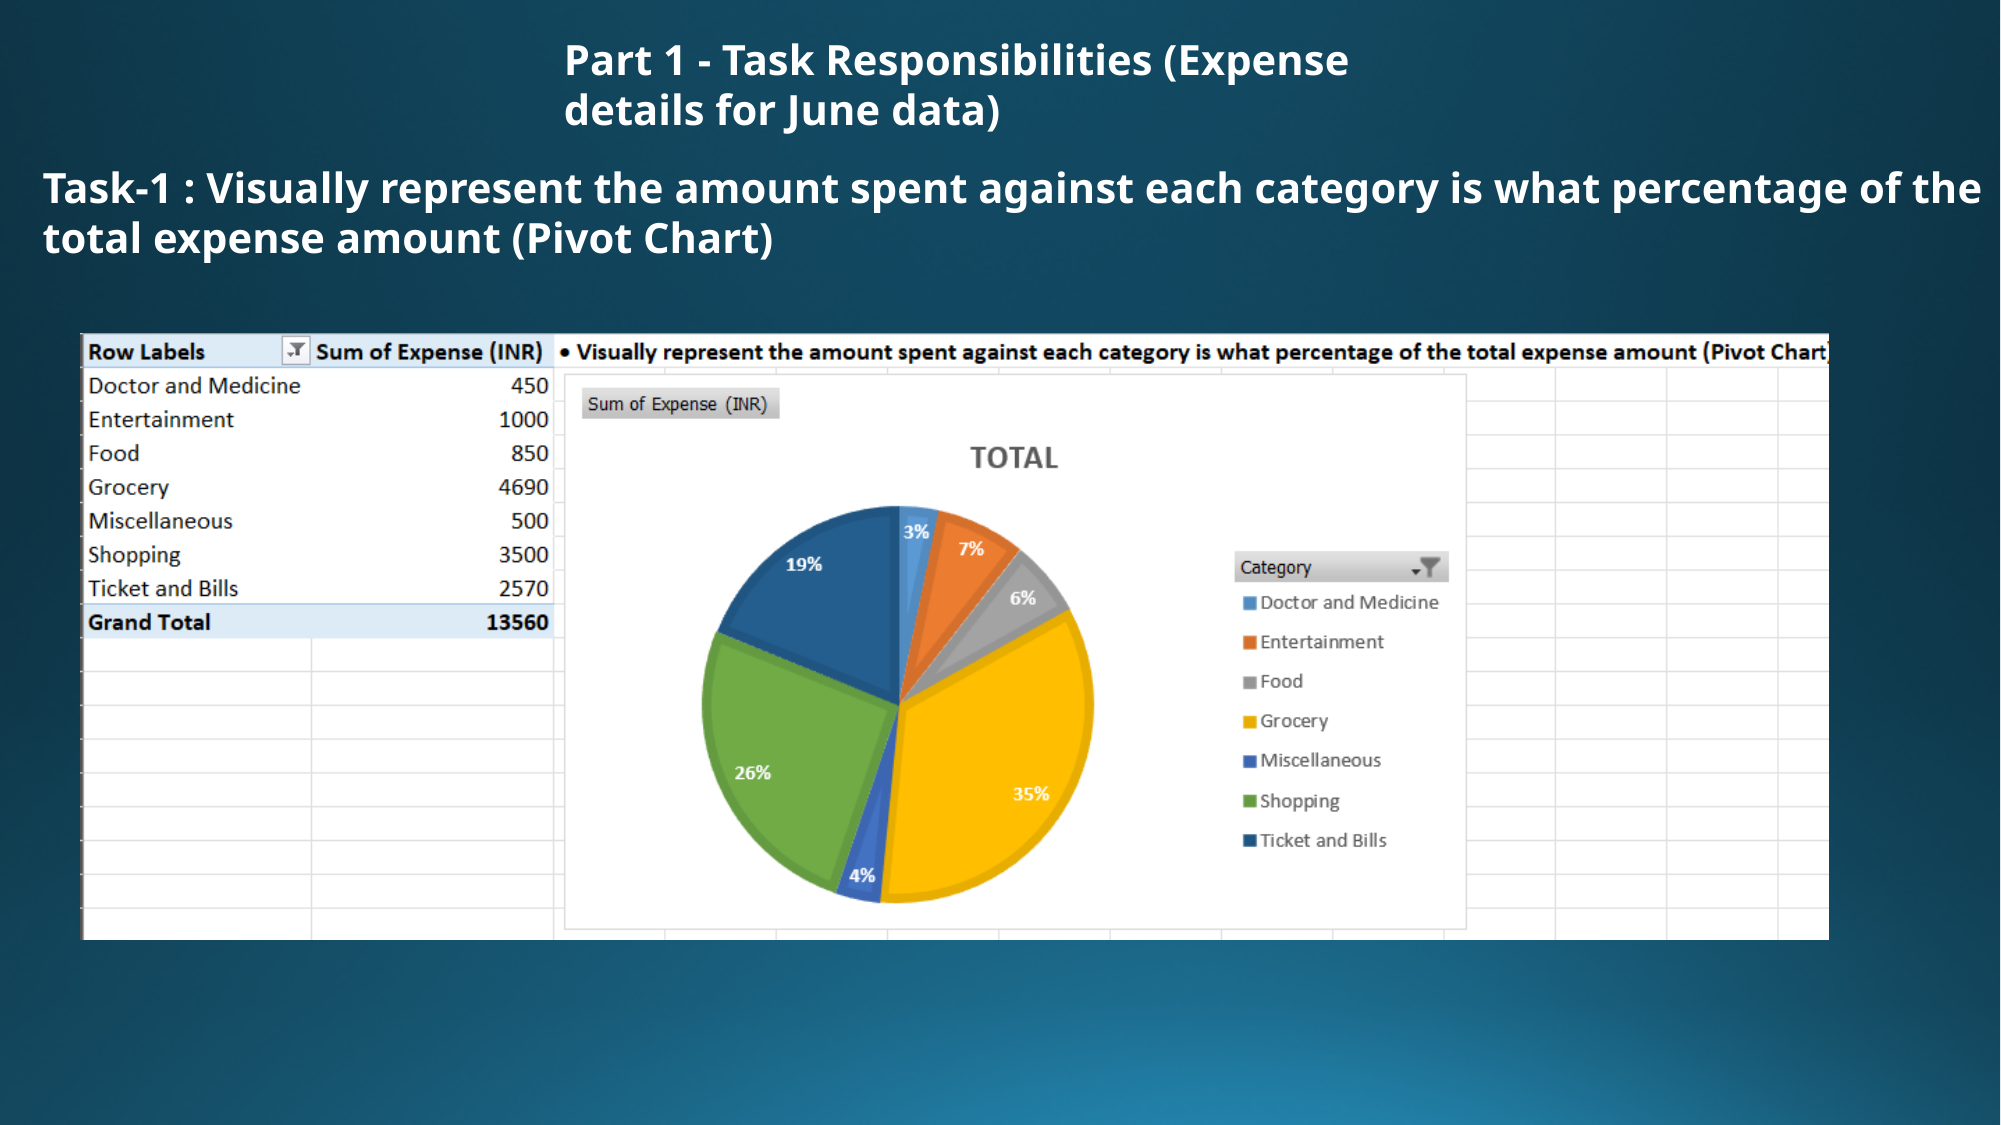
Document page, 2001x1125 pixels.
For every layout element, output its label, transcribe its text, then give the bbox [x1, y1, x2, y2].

picture [0, 0, 2001, 1125]
text_box Task-1 : Visually represent the amount spent against each category is what percentage of the total expense amount (Pivot Chart) [27, 154, 2000, 270]
text_box Part 1 - Task Responsibilities (Expense details for June data) [549, 26, 1451, 142]
